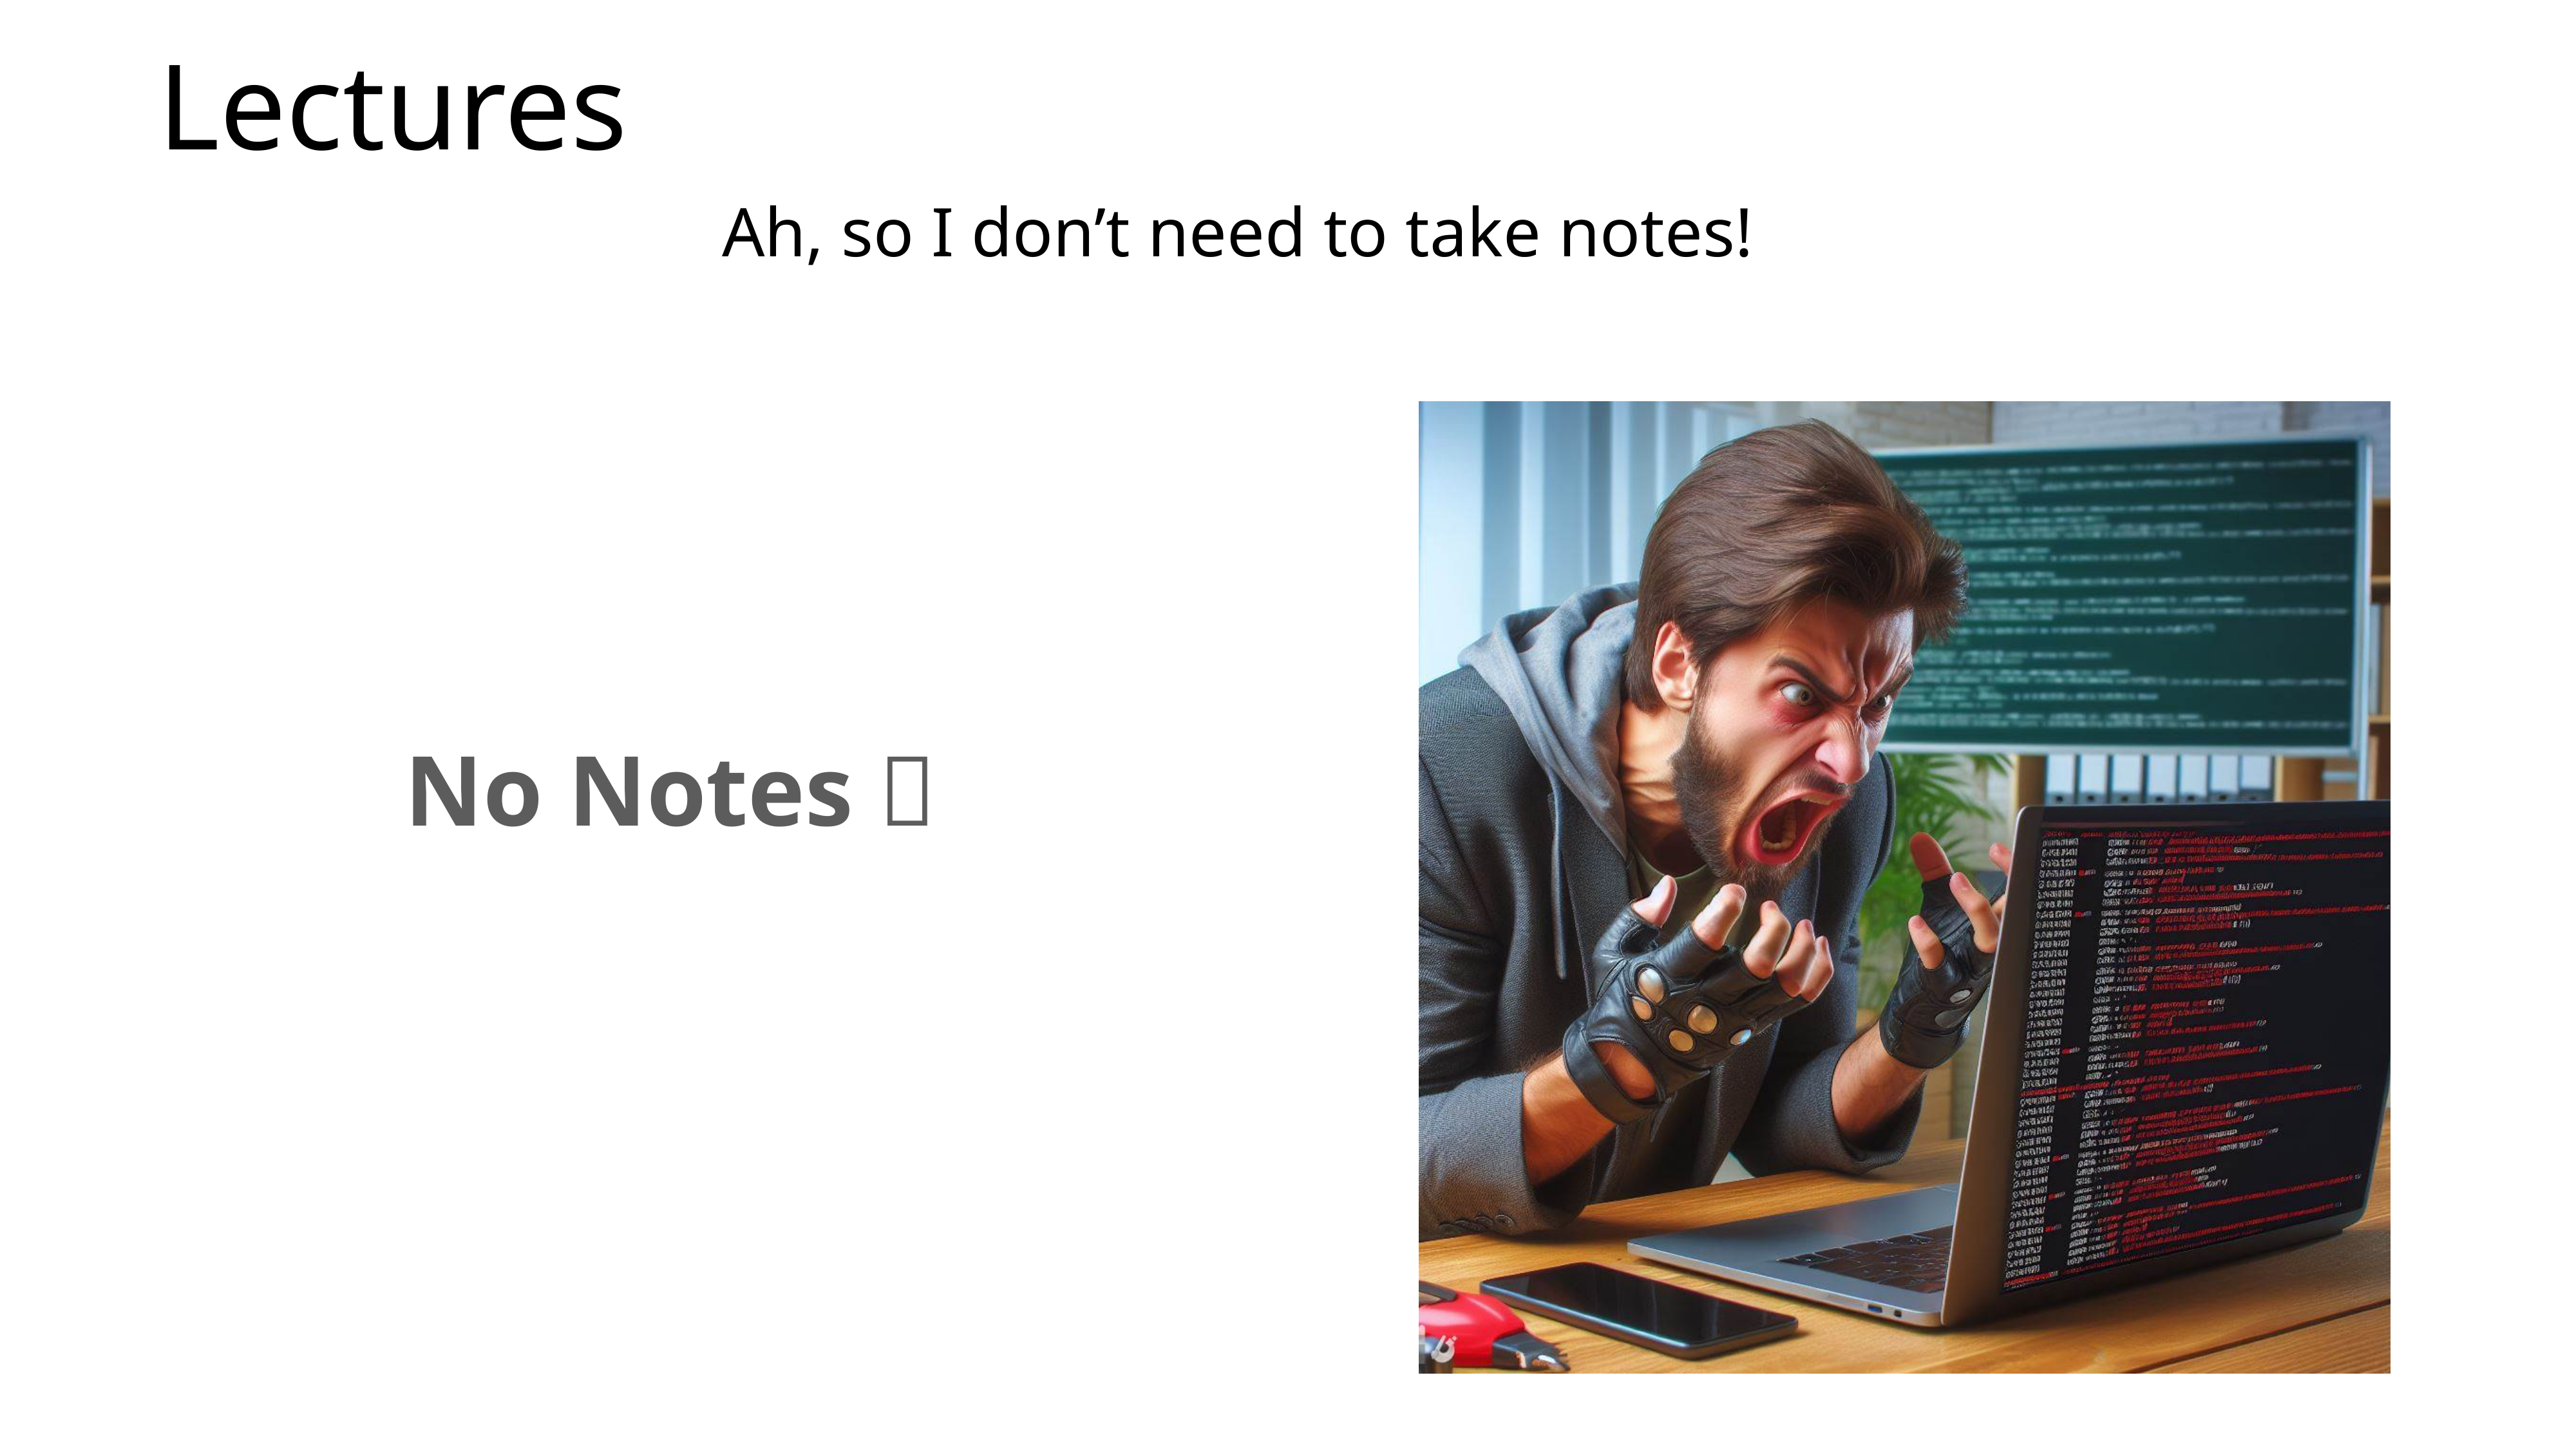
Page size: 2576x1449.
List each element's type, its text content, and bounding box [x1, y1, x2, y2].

picture [1419, 401, 2391, 1374]
text_box Lectures [34, 24, 752, 181]
text_box Ah, so I don’t need to take notes! [714, 182, 1761, 278]
text_box No Notes  [209, 724, 1157, 850]
